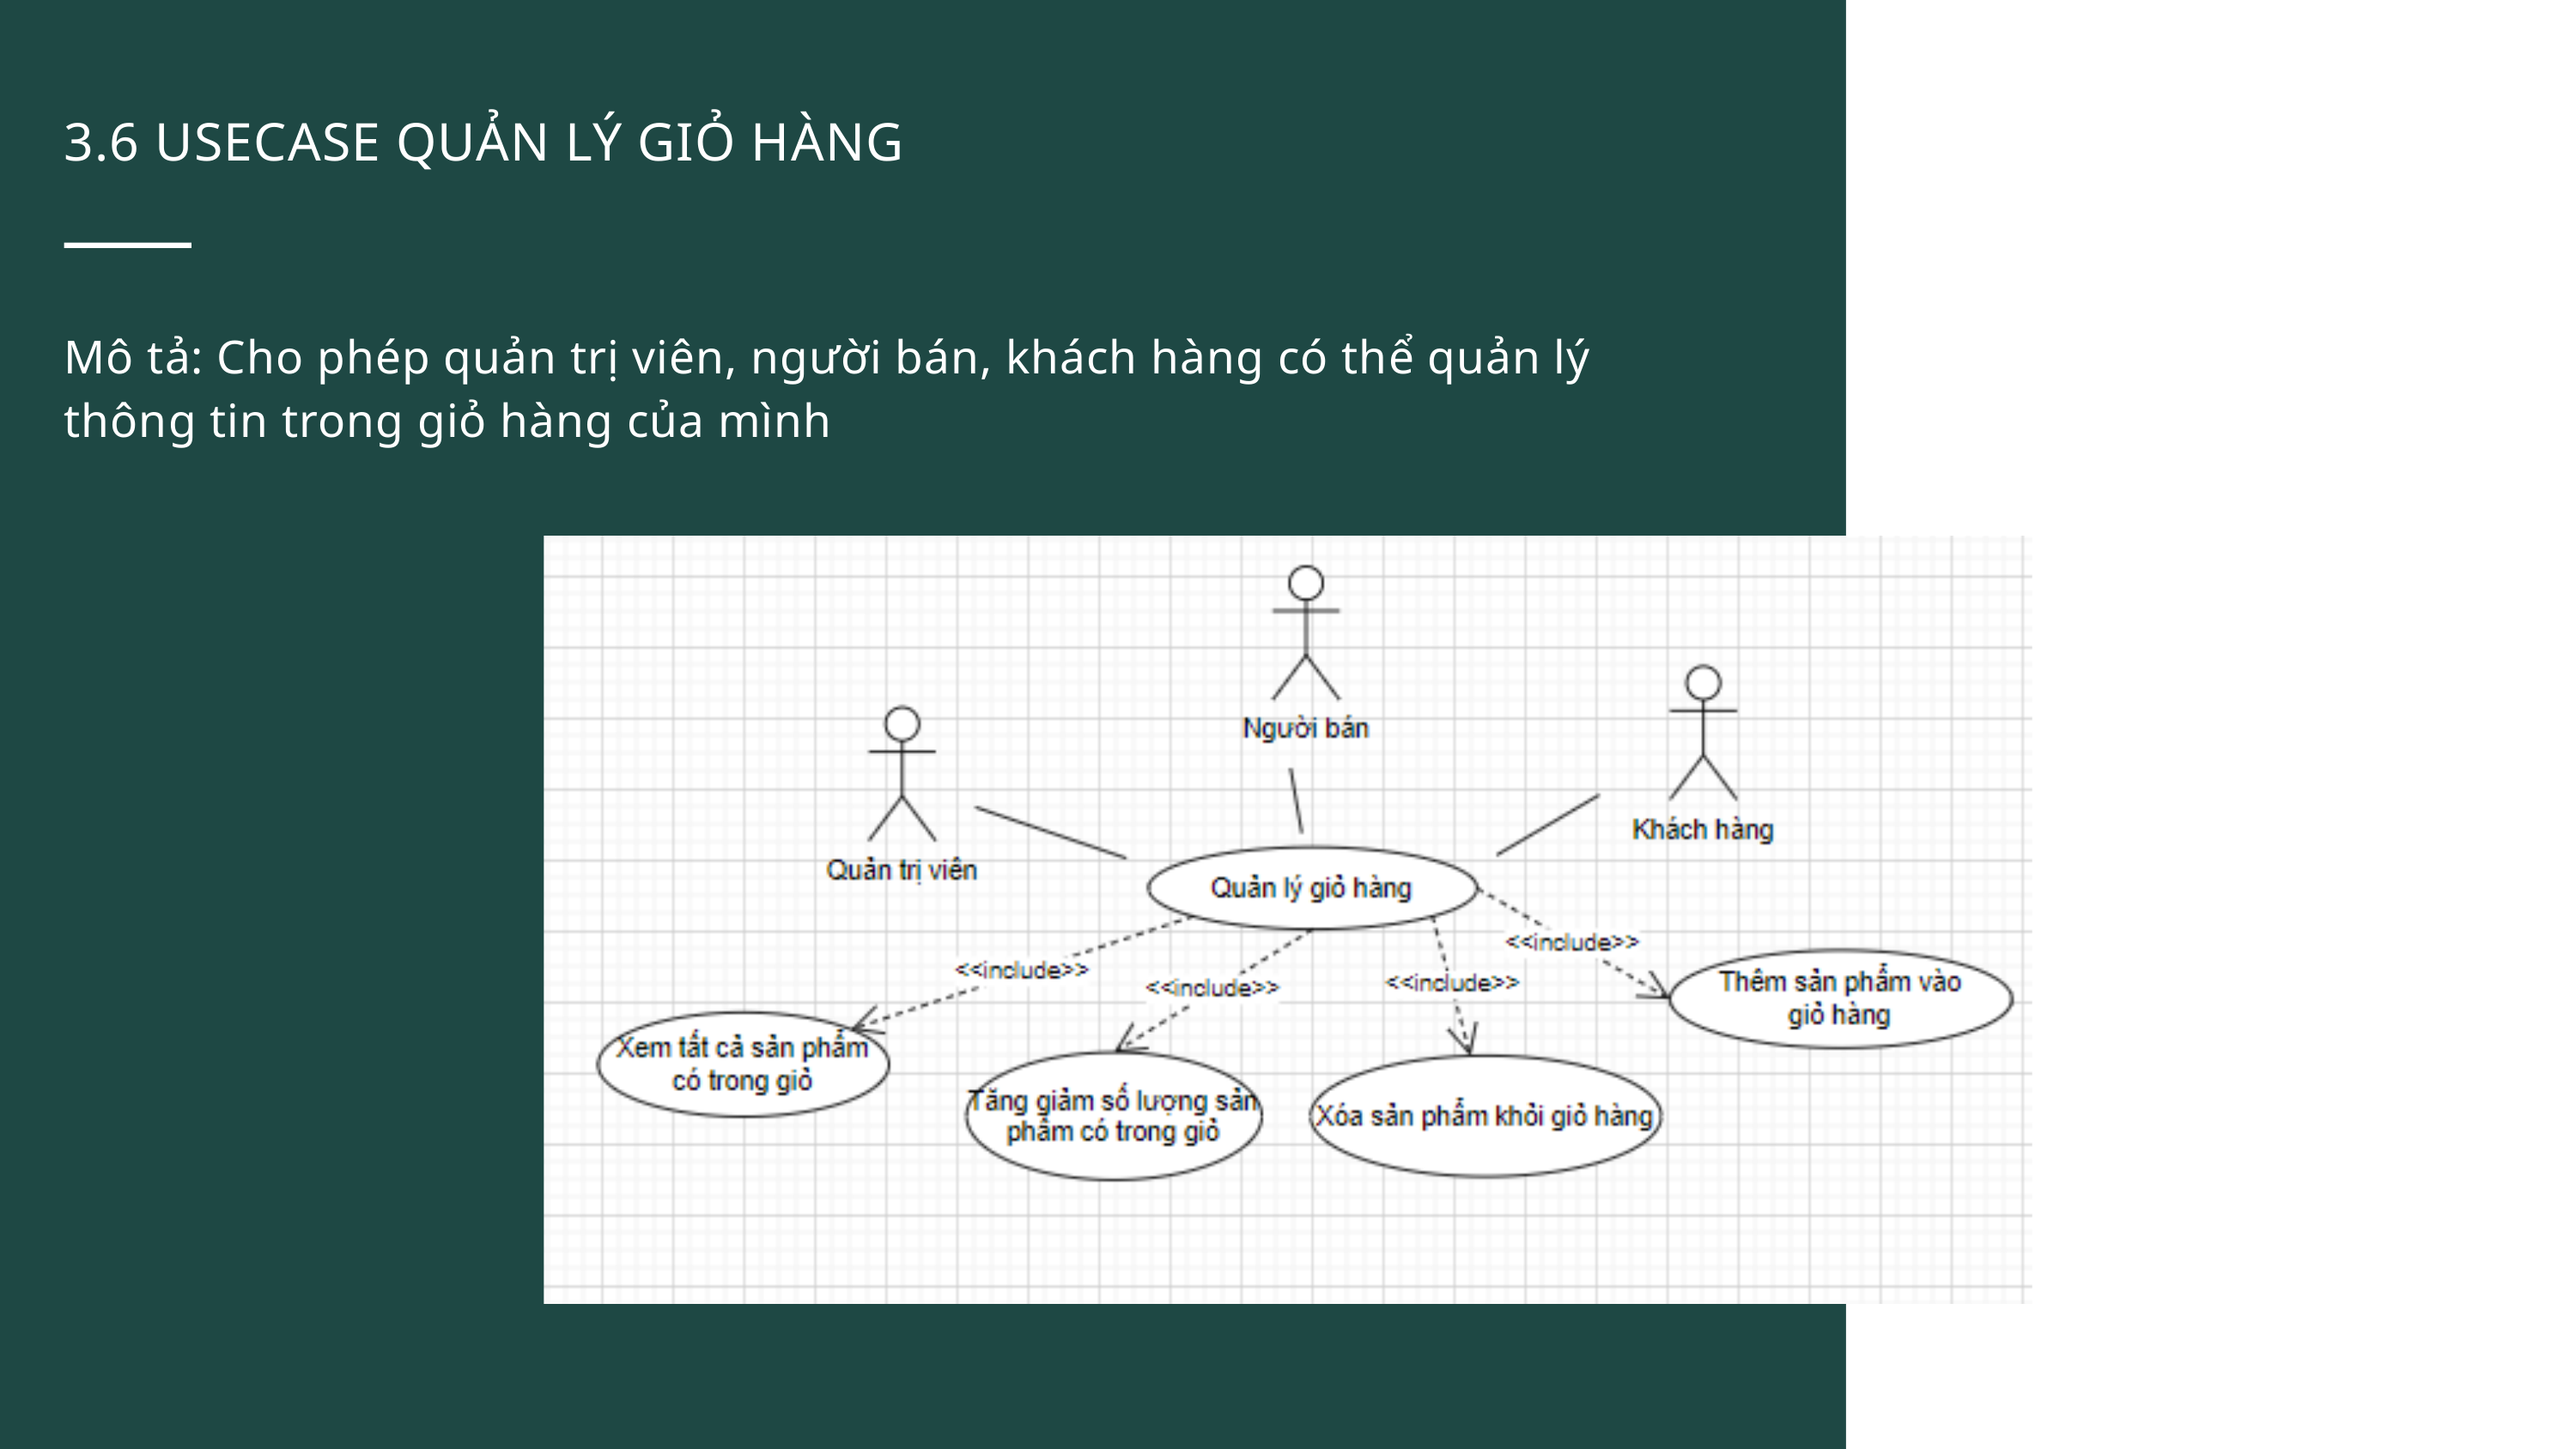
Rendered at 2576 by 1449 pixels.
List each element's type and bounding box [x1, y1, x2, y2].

text_box [544, 536, 2032, 1304]
text_box [64, 103, 1665, 504]
text_box [1845, 0, 2576, 1449]
